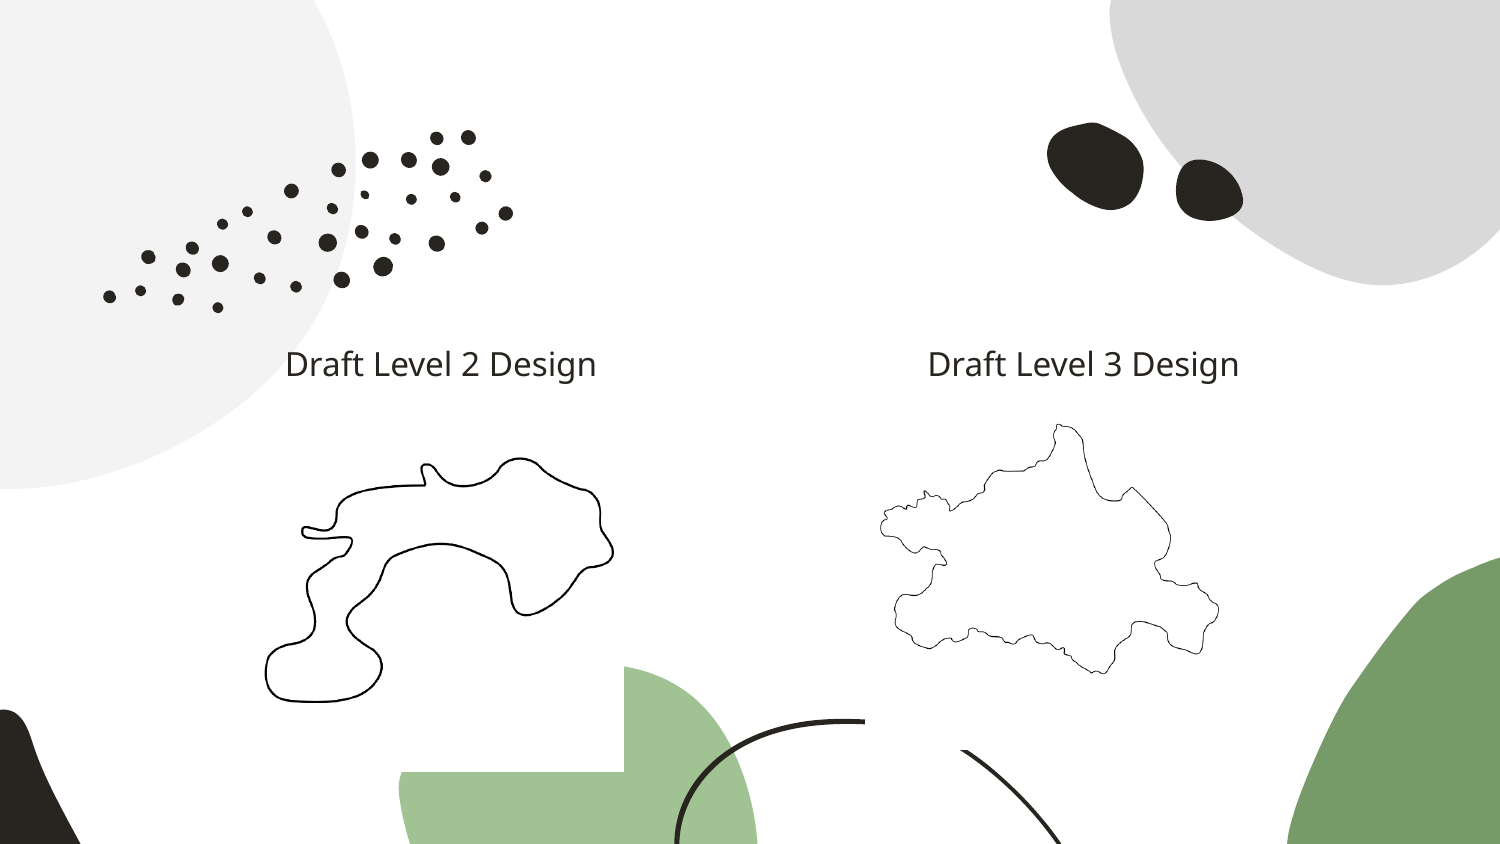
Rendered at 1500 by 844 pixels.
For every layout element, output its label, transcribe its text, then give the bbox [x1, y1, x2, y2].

picture [252, 399, 625, 772]
text_box Draft Level 3 Design [654, 304, 1500, 422]
title Draft Level 2 Design [11, 304, 654, 422]
picture [865, 377, 1237, 750]
